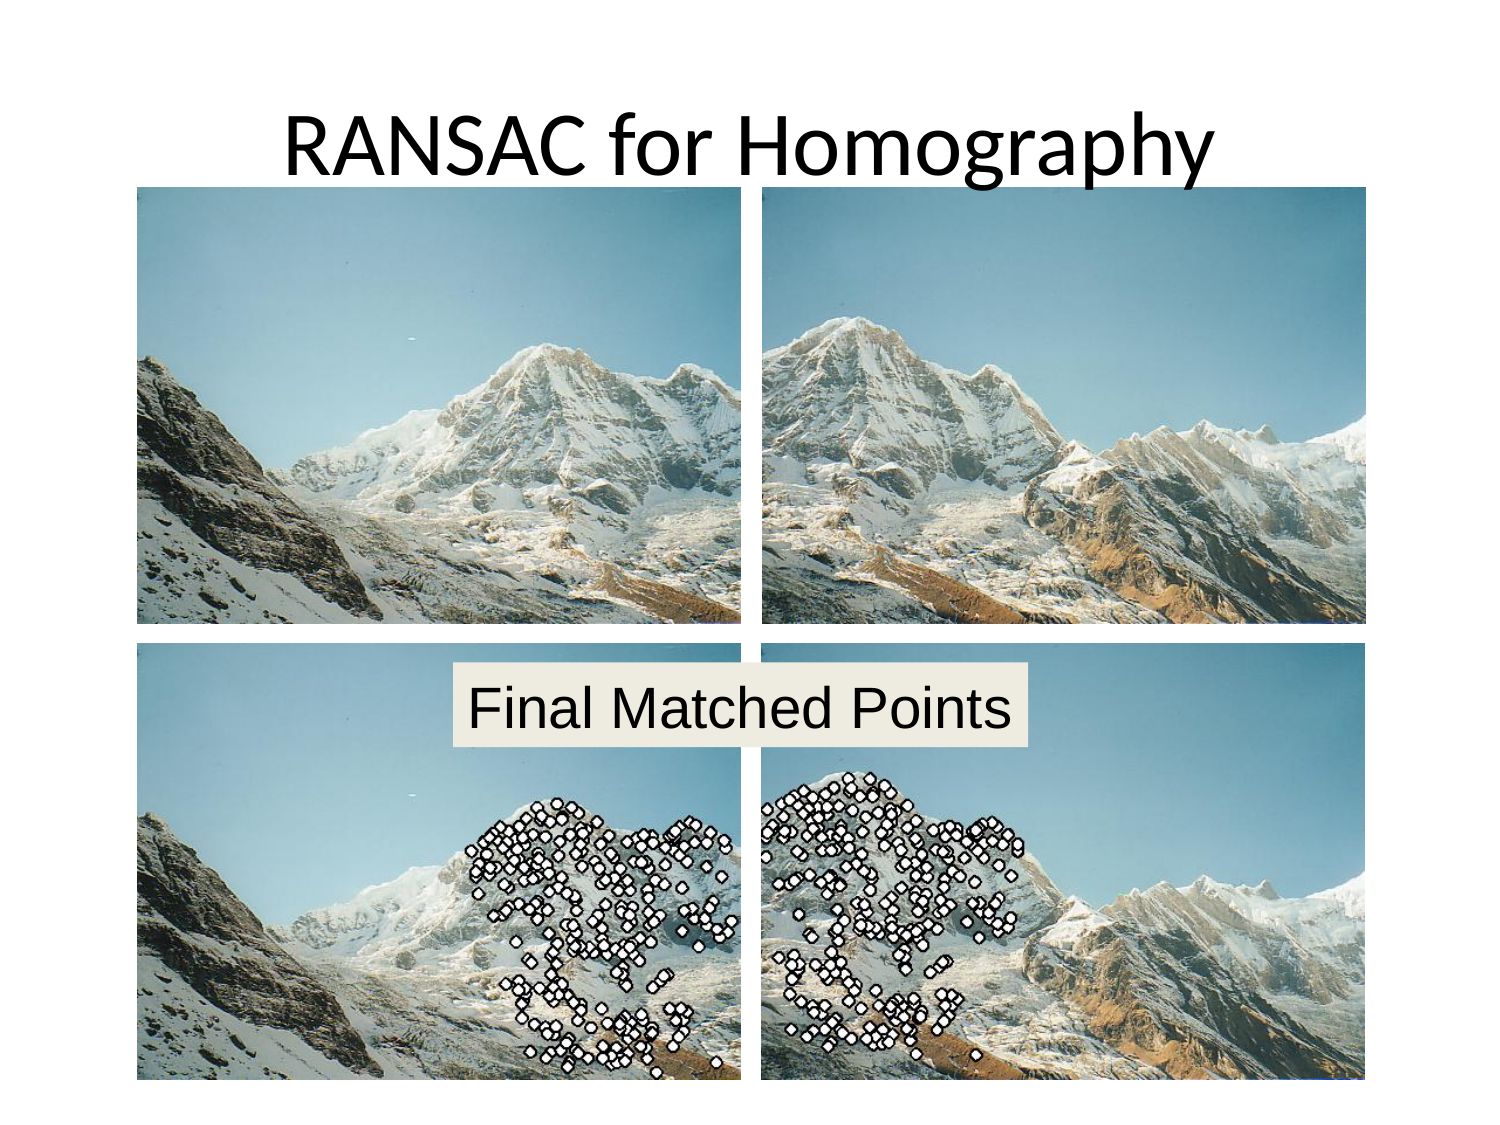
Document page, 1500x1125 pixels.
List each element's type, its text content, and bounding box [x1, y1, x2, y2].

picture [137, 187, 741, 625]
picture [137, 642, 741, 1080]
picture [762, 187, 1366, 625]
text_box Final Matched Points [745, 662, 756, 748]
picture [761, 642, 1365, 1080]
title RANSAC for Homography [75, 45, 1425, 233]
